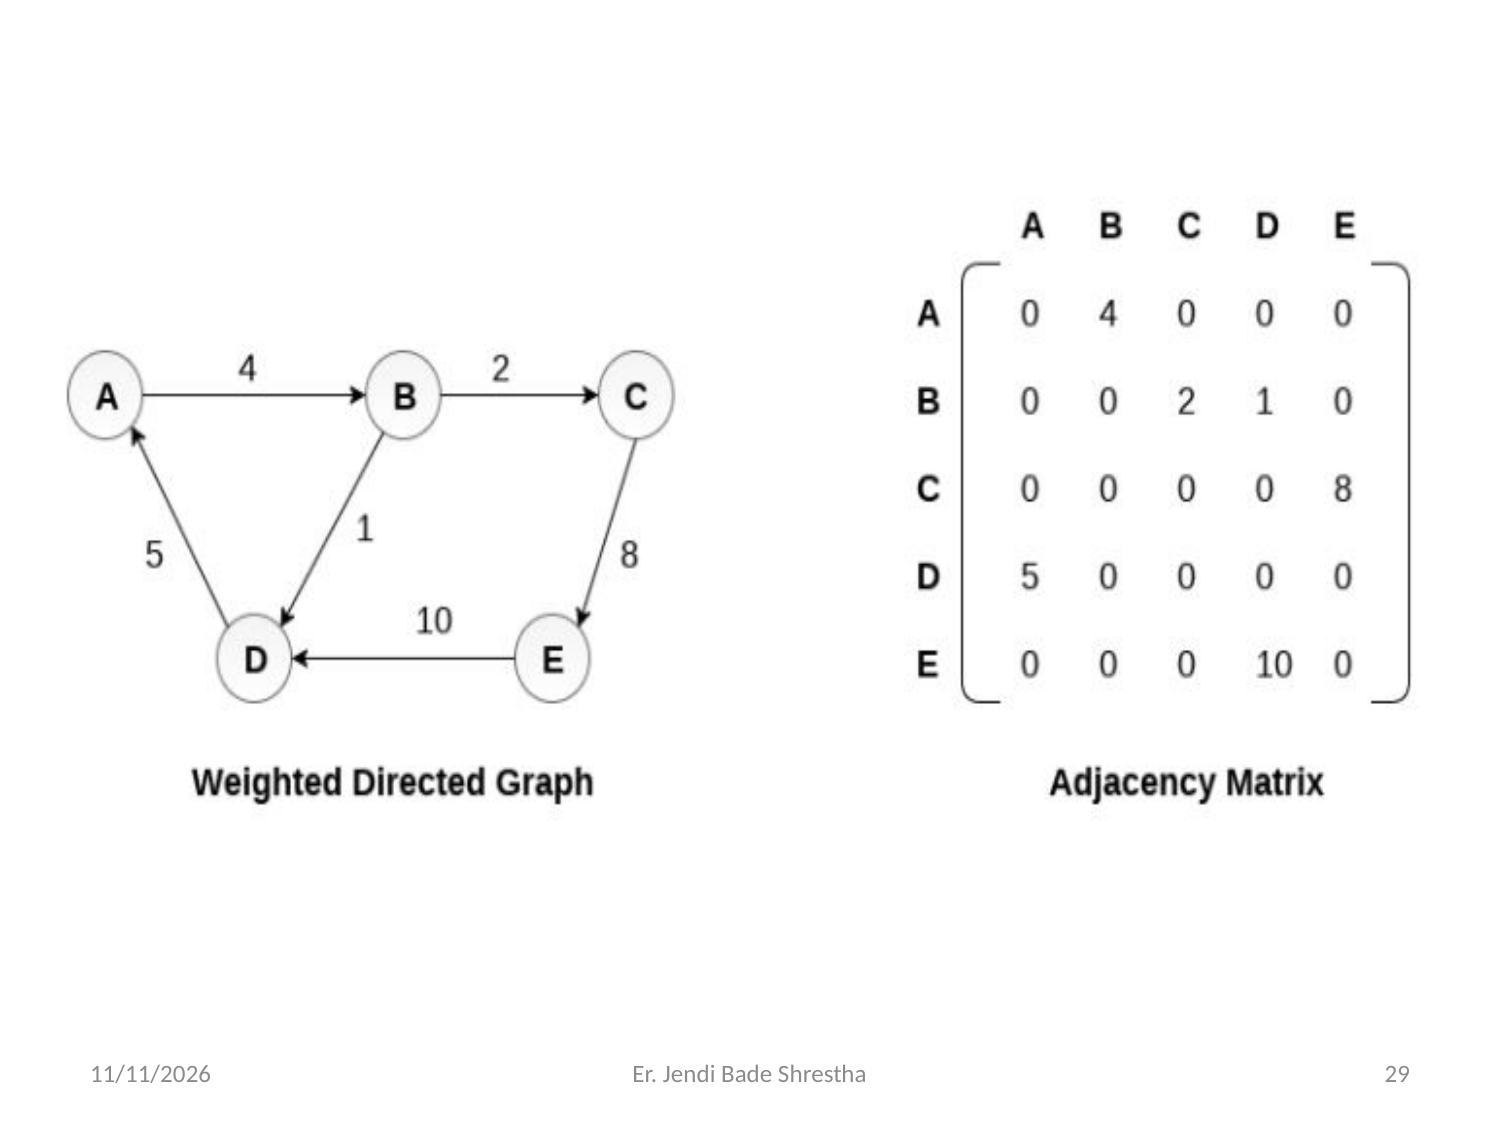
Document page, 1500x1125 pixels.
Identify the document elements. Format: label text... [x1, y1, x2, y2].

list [49, 124, 1428, 870]
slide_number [75, 1042, 425, 1103]
footer Er. Jendi Bade Shrestha [512, 1042, 988, 1103]
slide_number 29 [1074, 1042, 1425, 1103]
